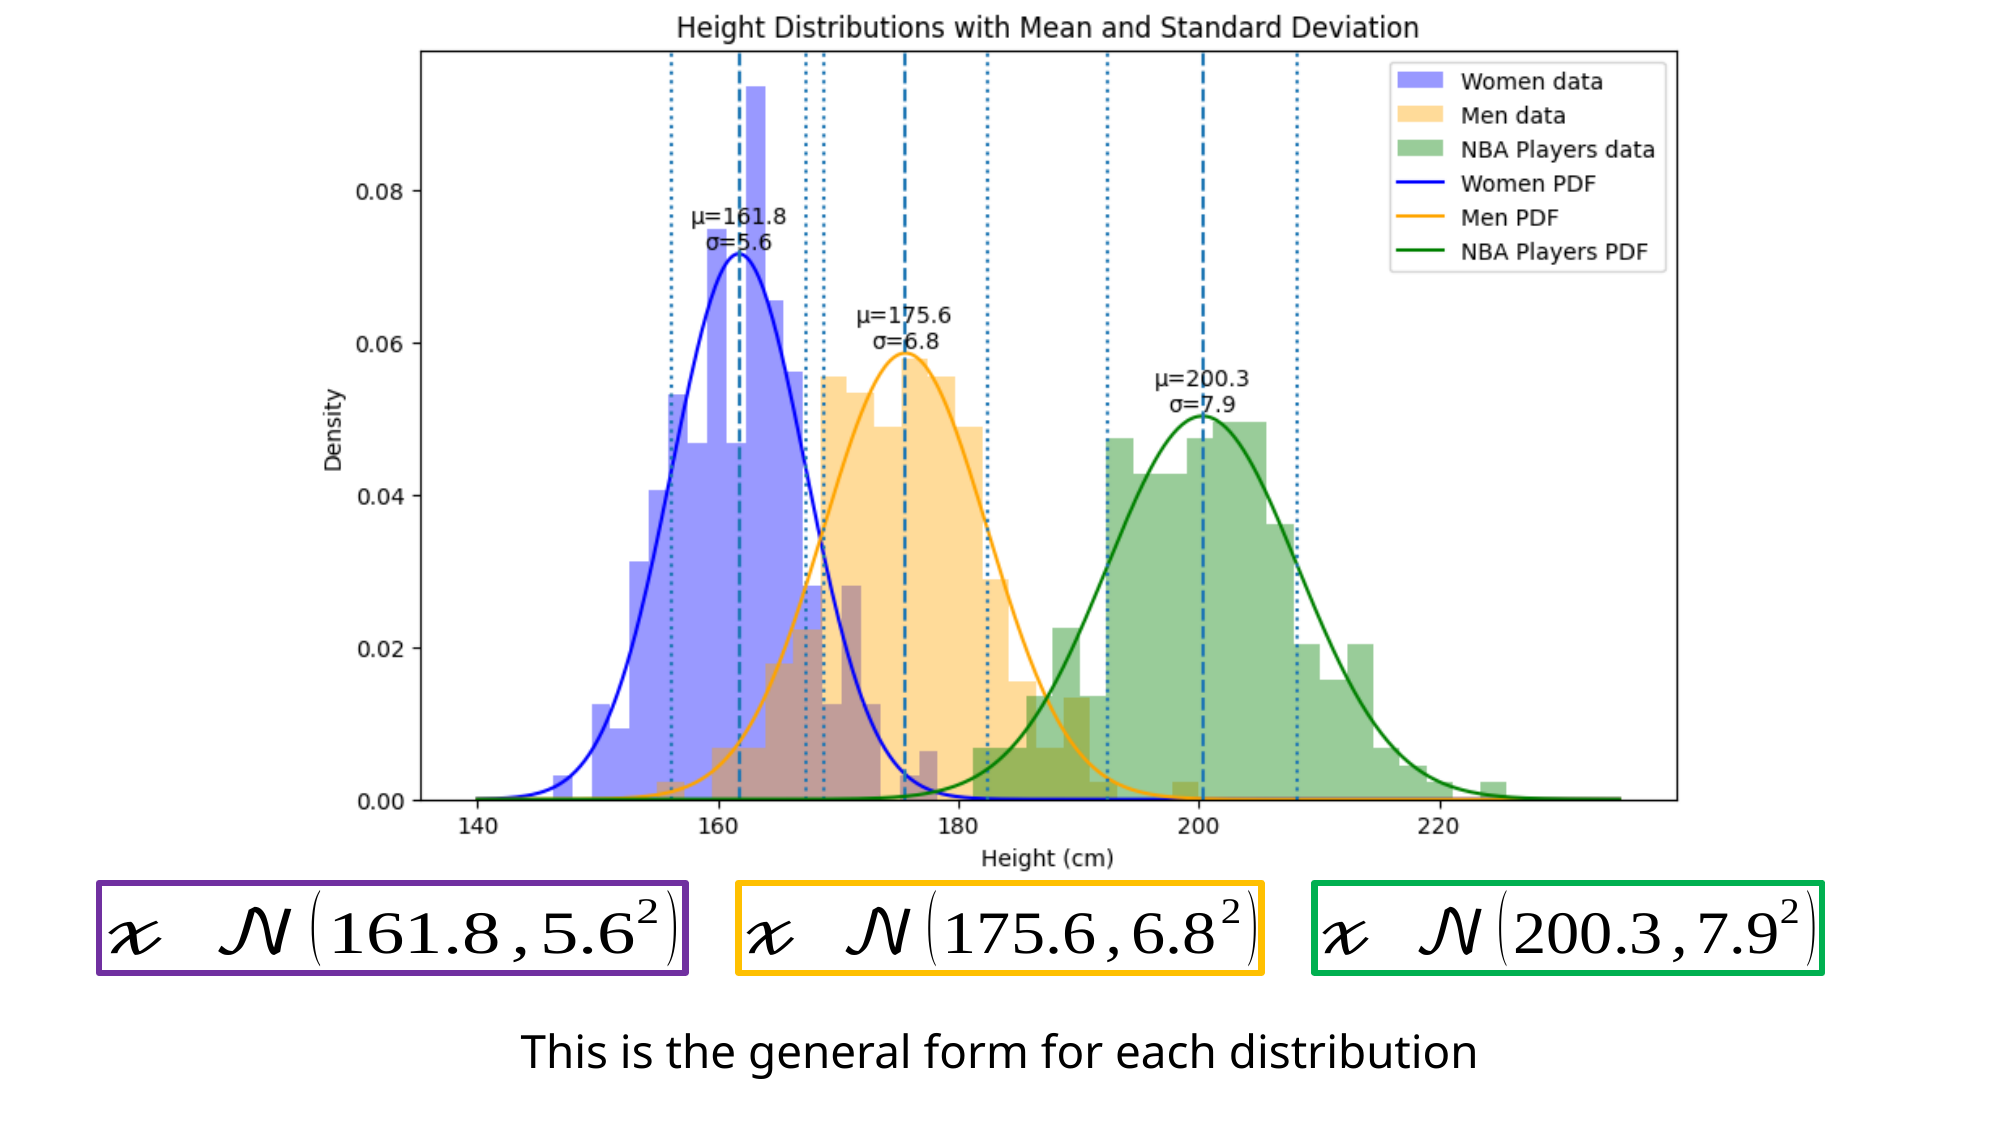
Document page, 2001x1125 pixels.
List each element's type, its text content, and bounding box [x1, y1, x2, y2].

text_box This is the general form for each distribution [505, 1015, 1495, 1085]
picture [307, 0, 1693, 887]
